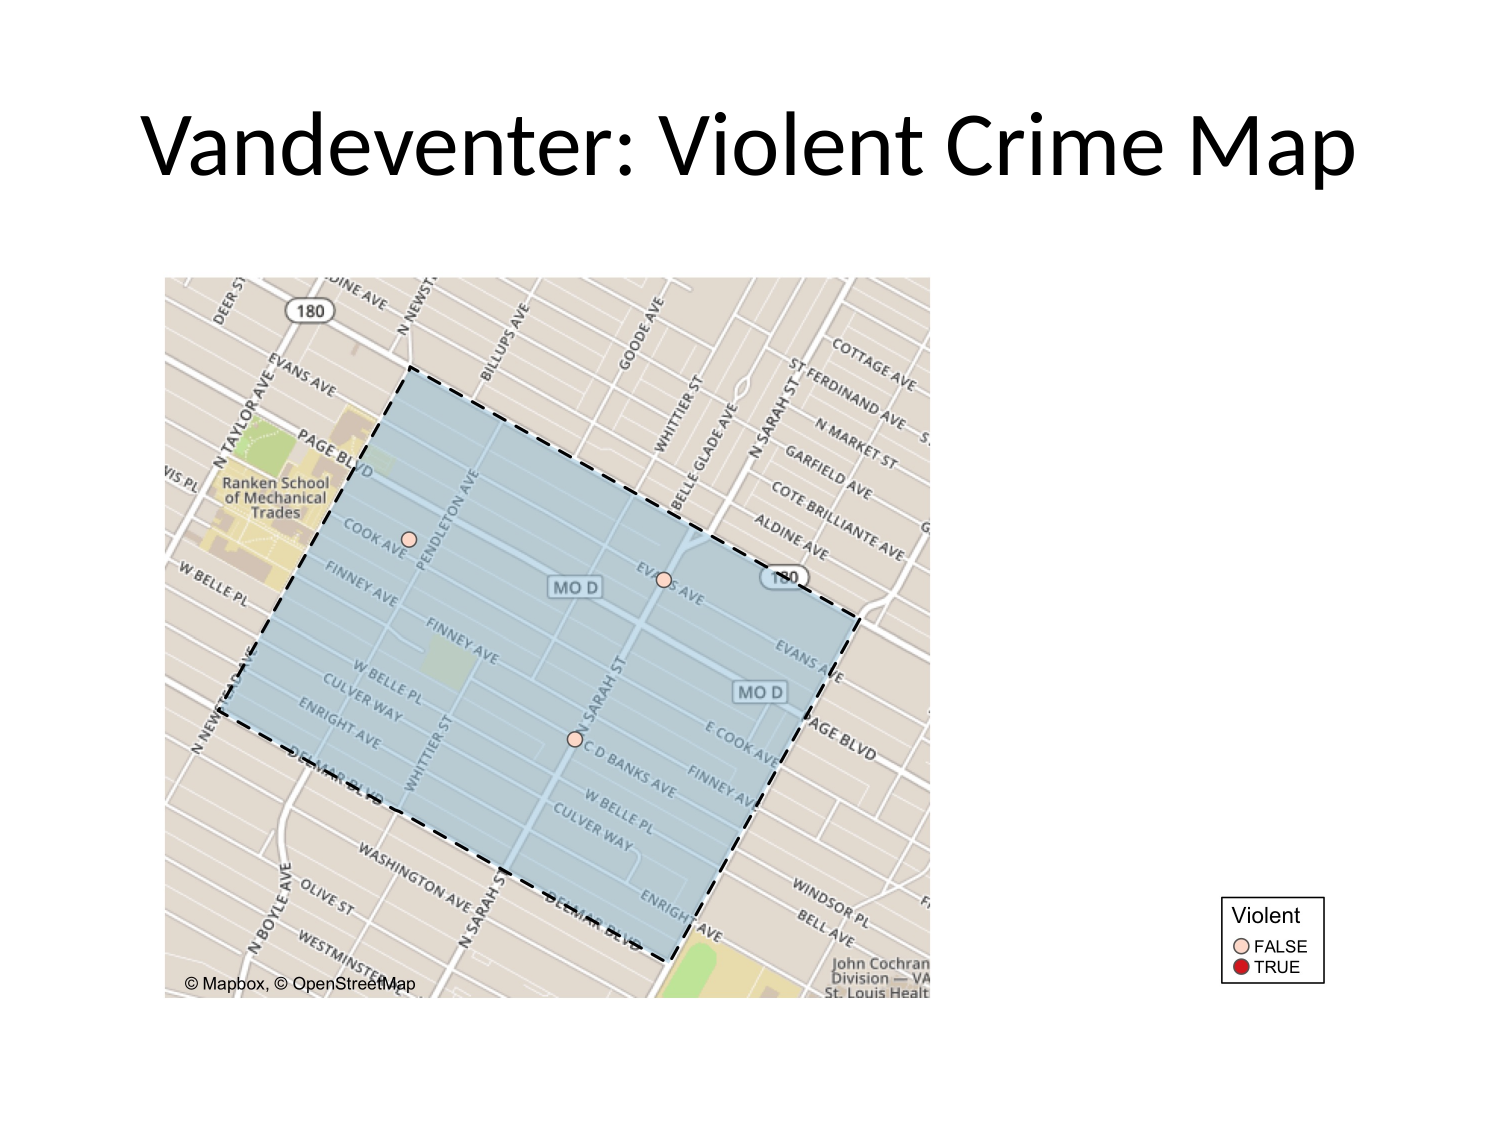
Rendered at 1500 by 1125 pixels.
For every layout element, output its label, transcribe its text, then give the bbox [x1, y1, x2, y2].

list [74, 262, 1426, 1013]
title Vandeventer: Violent Crime Map [75, 45, 1425, 233]
